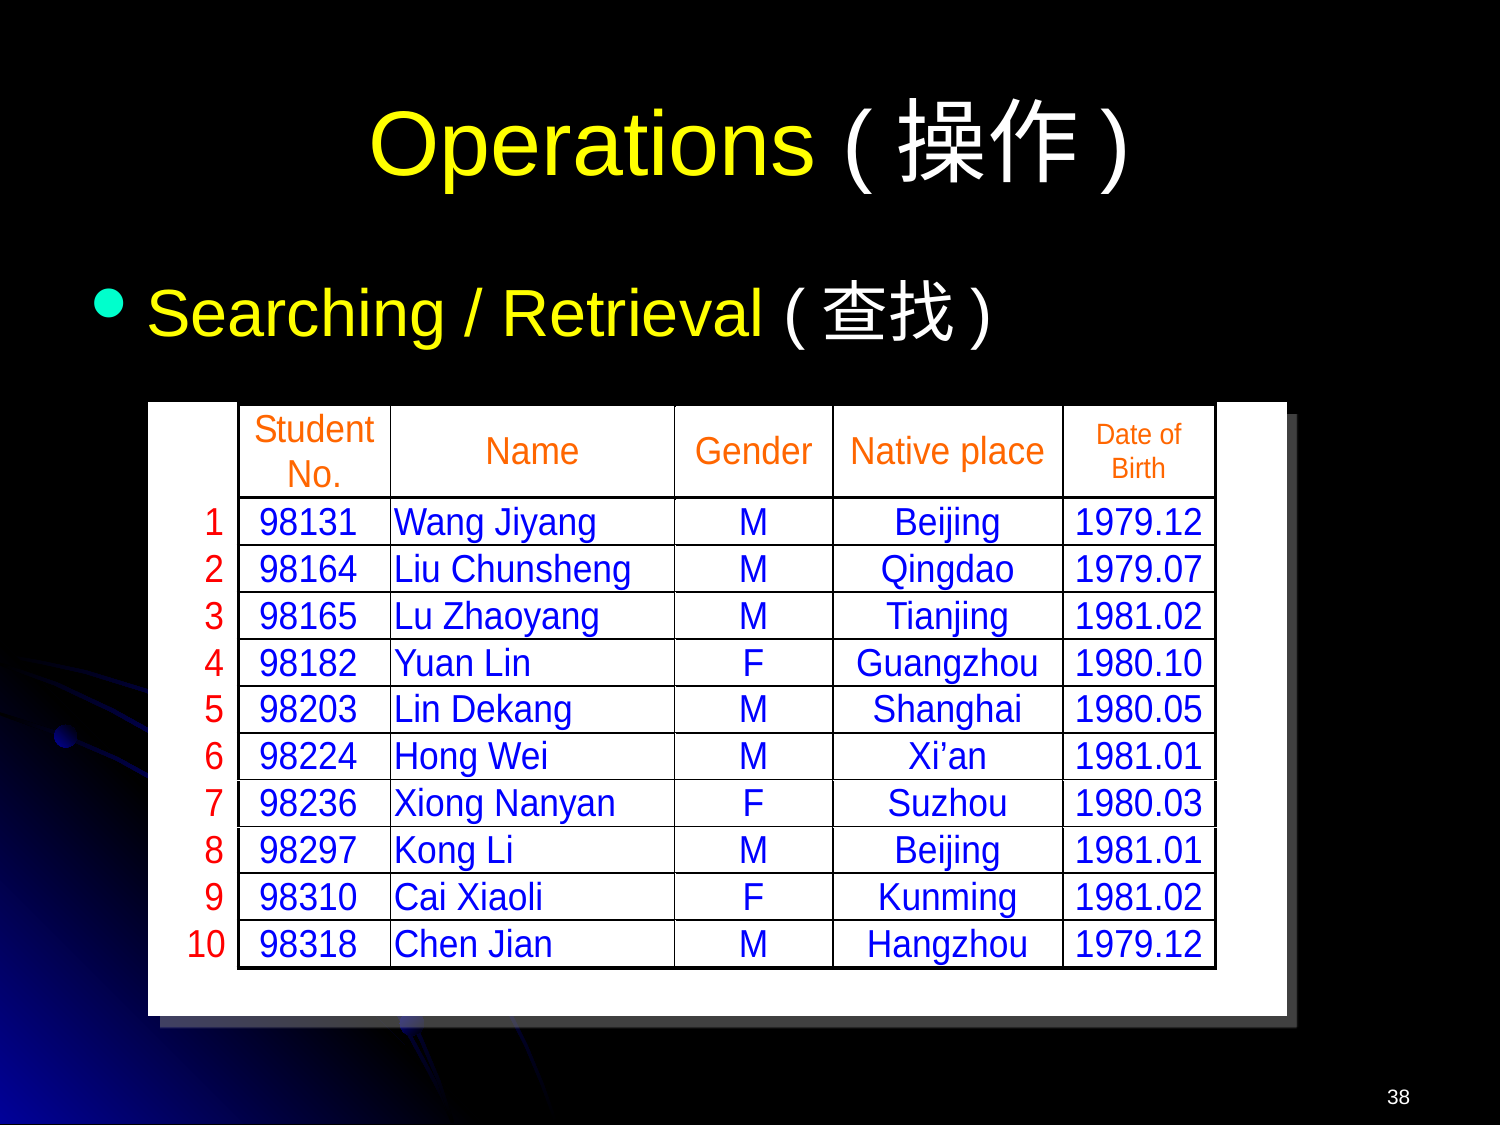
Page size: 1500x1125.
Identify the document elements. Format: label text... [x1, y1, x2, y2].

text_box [147, 401, 1288, 1017]
title Operations (操作) [75, 45, 1425, 233]
list Searching / Retrieval (查找) [75, 262, 1425, 398]
slide_number 38 [1074, 1051, 1425, 1125]
